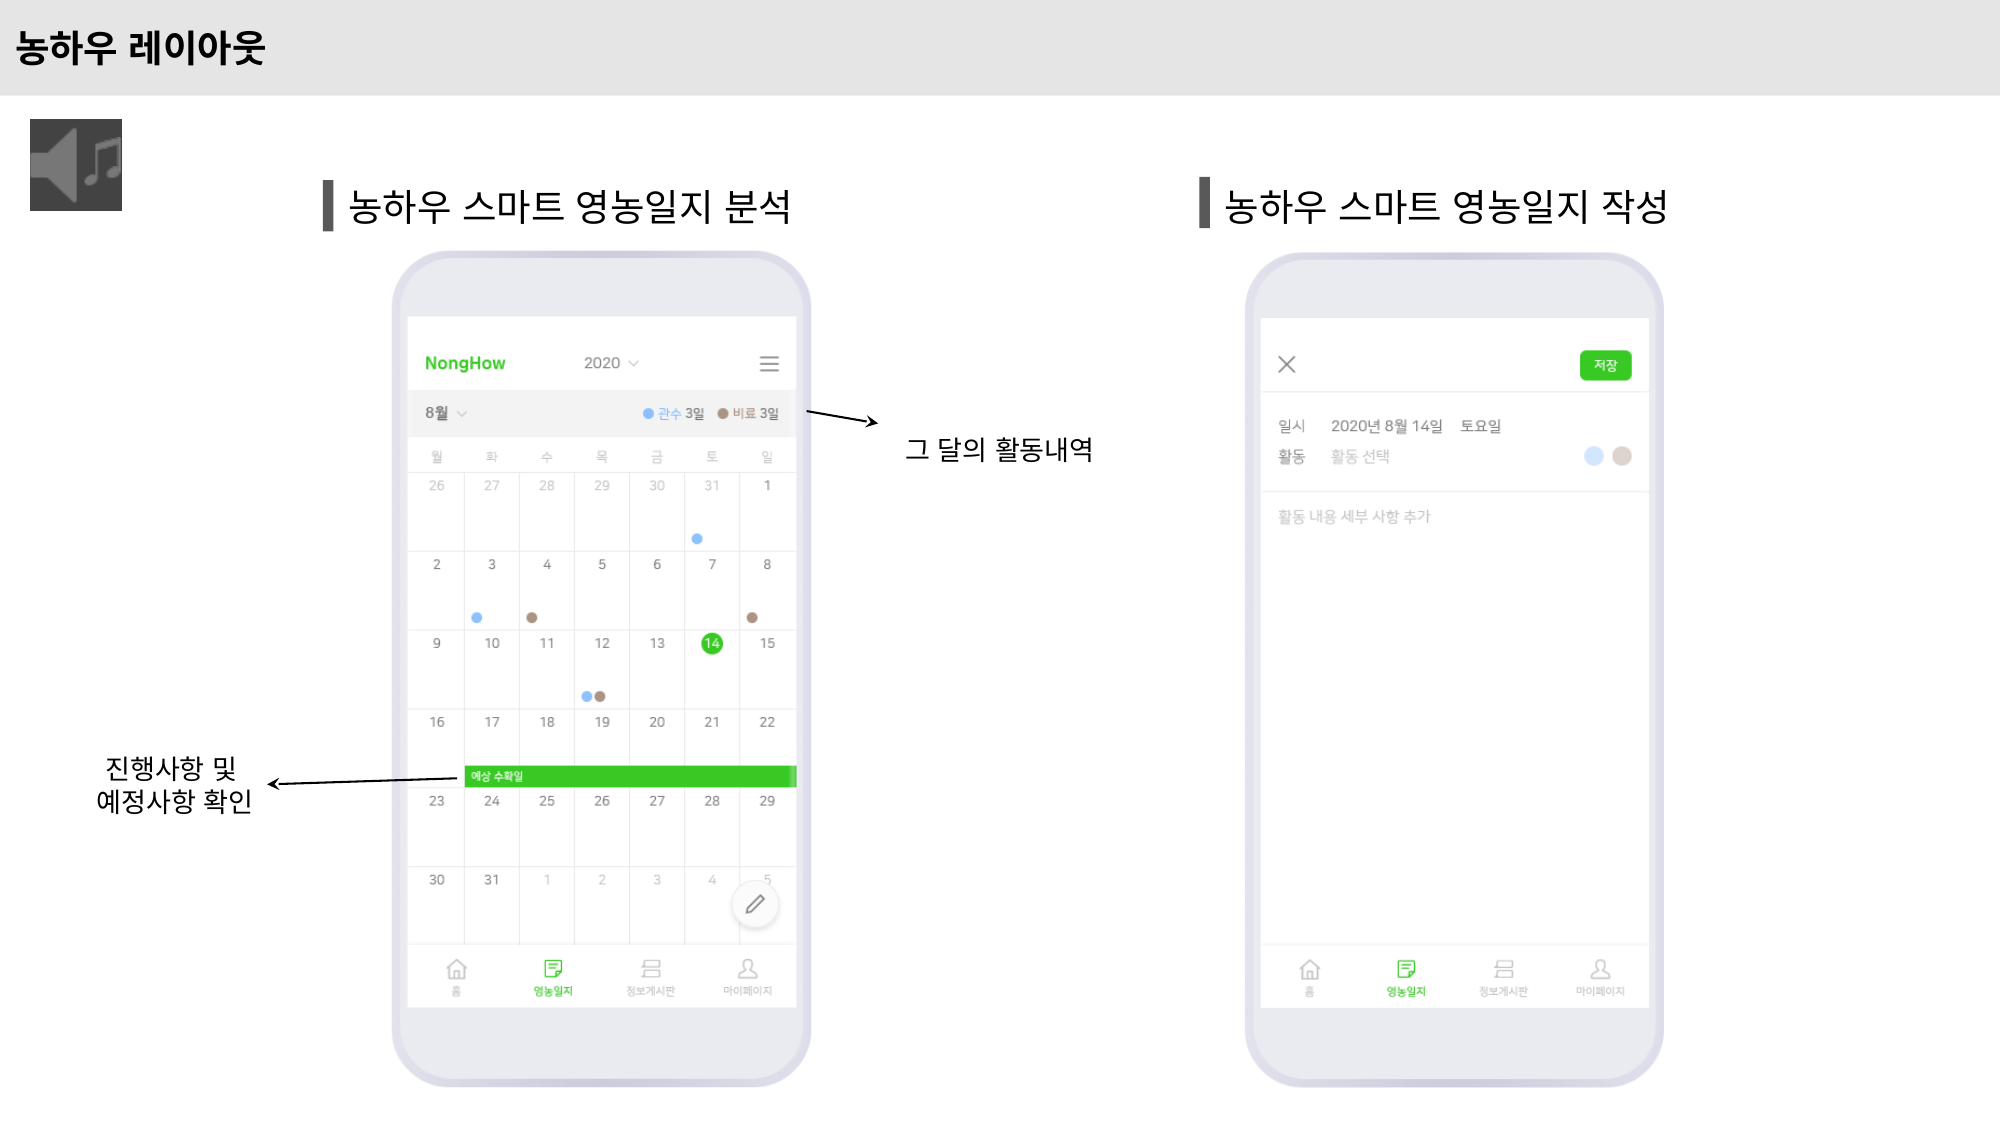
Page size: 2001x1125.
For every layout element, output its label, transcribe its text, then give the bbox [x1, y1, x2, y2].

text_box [322, 175, 901, 238]
text_box 농하우 레이아웃 [0, 0, 2000, 96]
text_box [266, 778, 458, 785]
picture [311, 178, 837, 1125]
picture [28, 117, 123, 213]
text_box 진행사항 및 예정사항 확인 [40, 745, 306, 825]
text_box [806, 410, 879, 424]
text_box 그 달의 활동내역 [841, 425, 1160, 474]
picture [1181, 226, 1672, 1099]
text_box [1199, 175, 1753, 238]
